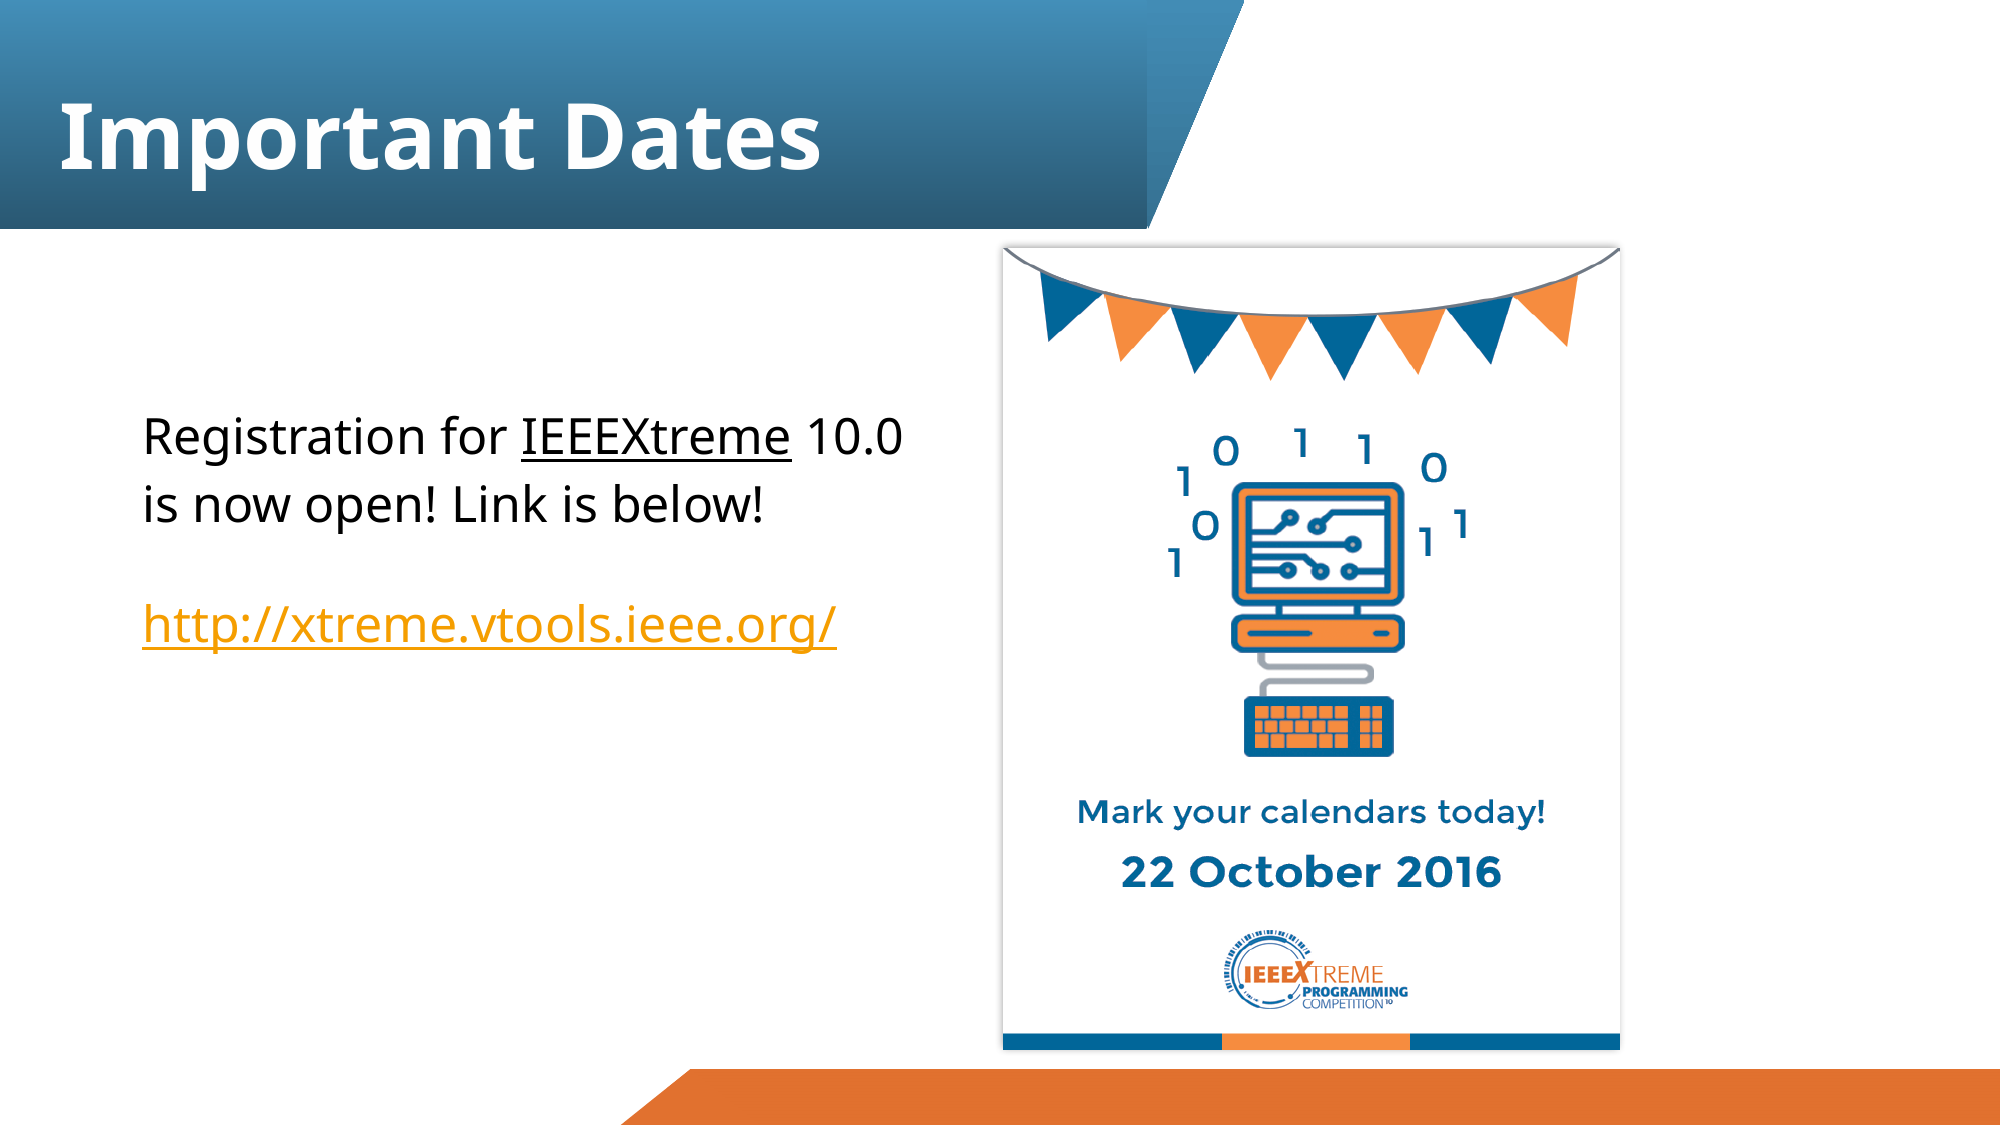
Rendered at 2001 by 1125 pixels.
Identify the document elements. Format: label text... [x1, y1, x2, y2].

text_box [690, 1068, 2000, 1125]
text_box [0, 0, 1149, 231]
text_box [618, 1067, 691, 1125]
text_box [1149, 0, 1247, 231]
text_box Registration for IEEEXtreme 10.0 is now open! Link is below! http://xtreme.vtools.ieee.org/ [127, 397, 942, 739]
text_box Important Dates [44, 70, 839, 196]
picture [1003, 248, 1620, 1050]
